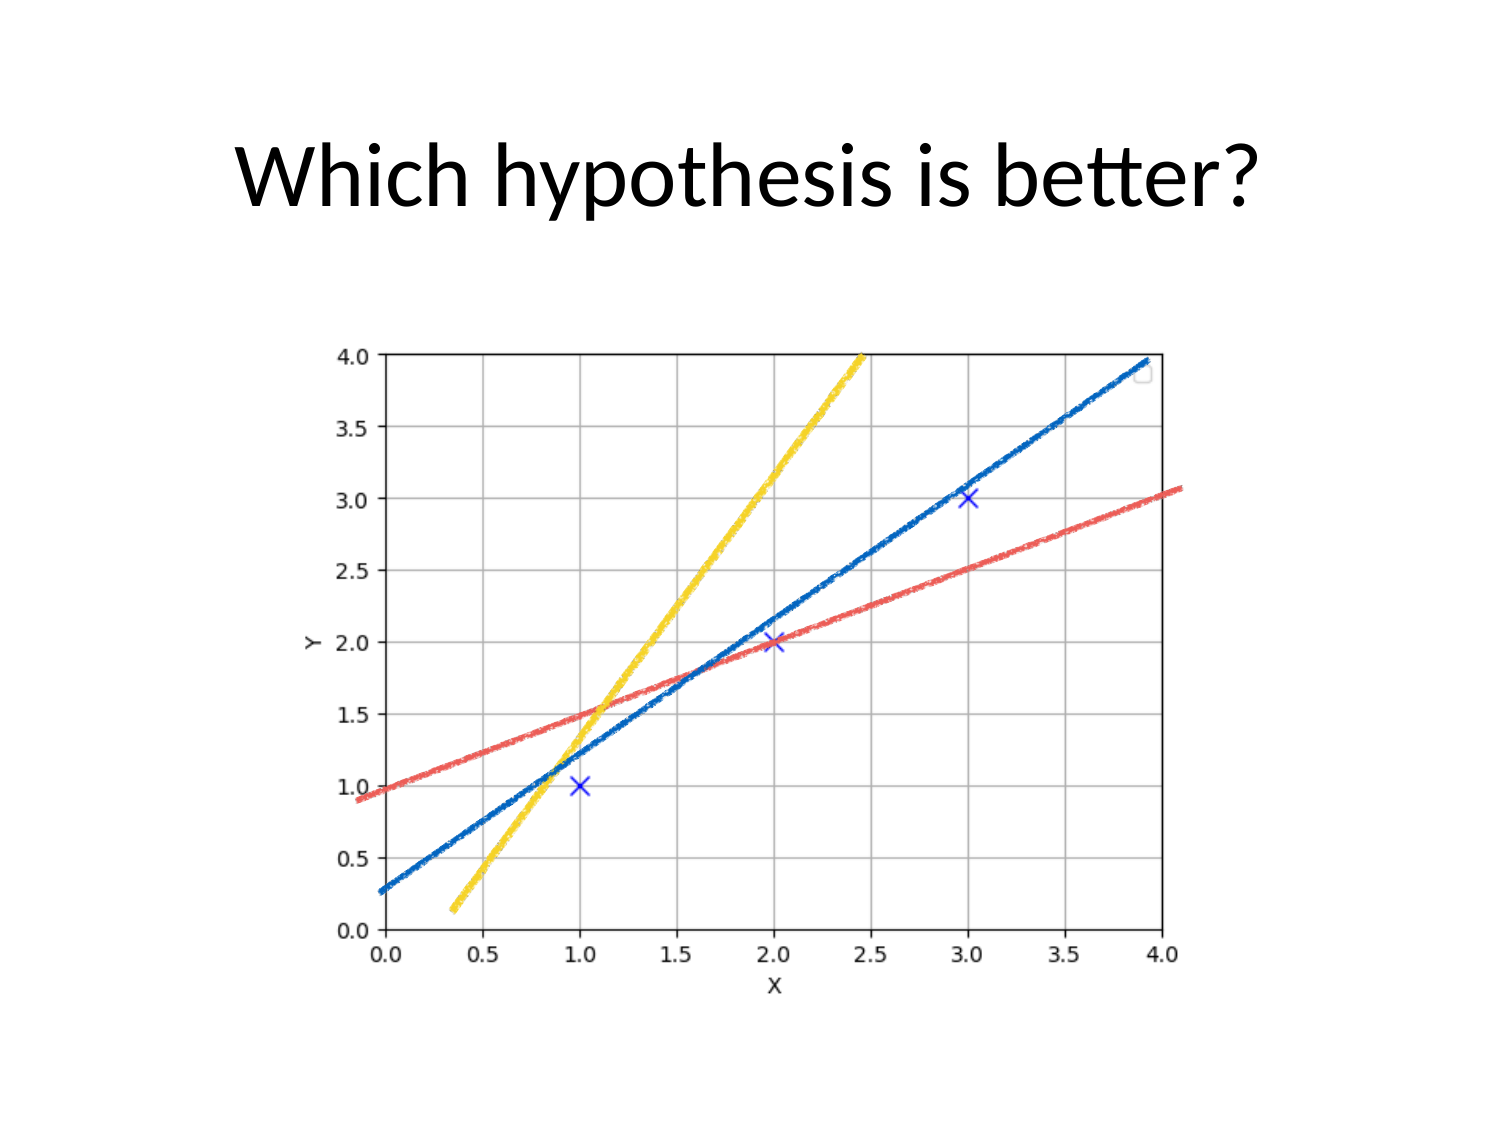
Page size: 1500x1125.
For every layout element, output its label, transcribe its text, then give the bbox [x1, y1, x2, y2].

title Which hypothesis is better? [0, 29, 1500, 311]
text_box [288, 280, 1239, 1003]
